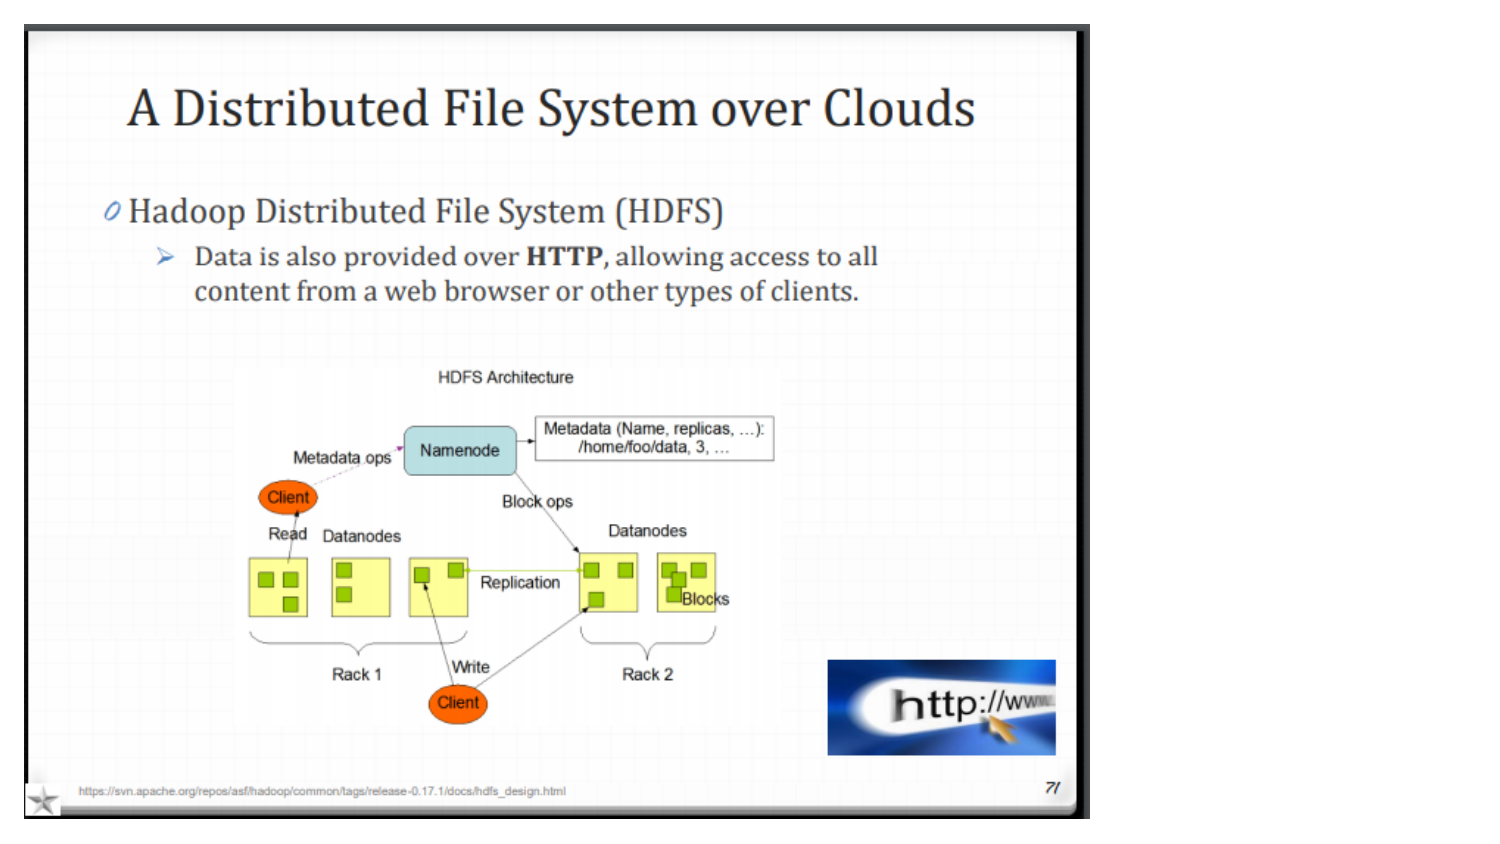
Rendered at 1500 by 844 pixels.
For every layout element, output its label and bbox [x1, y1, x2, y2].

picture [24, 24, 1090, 819]
